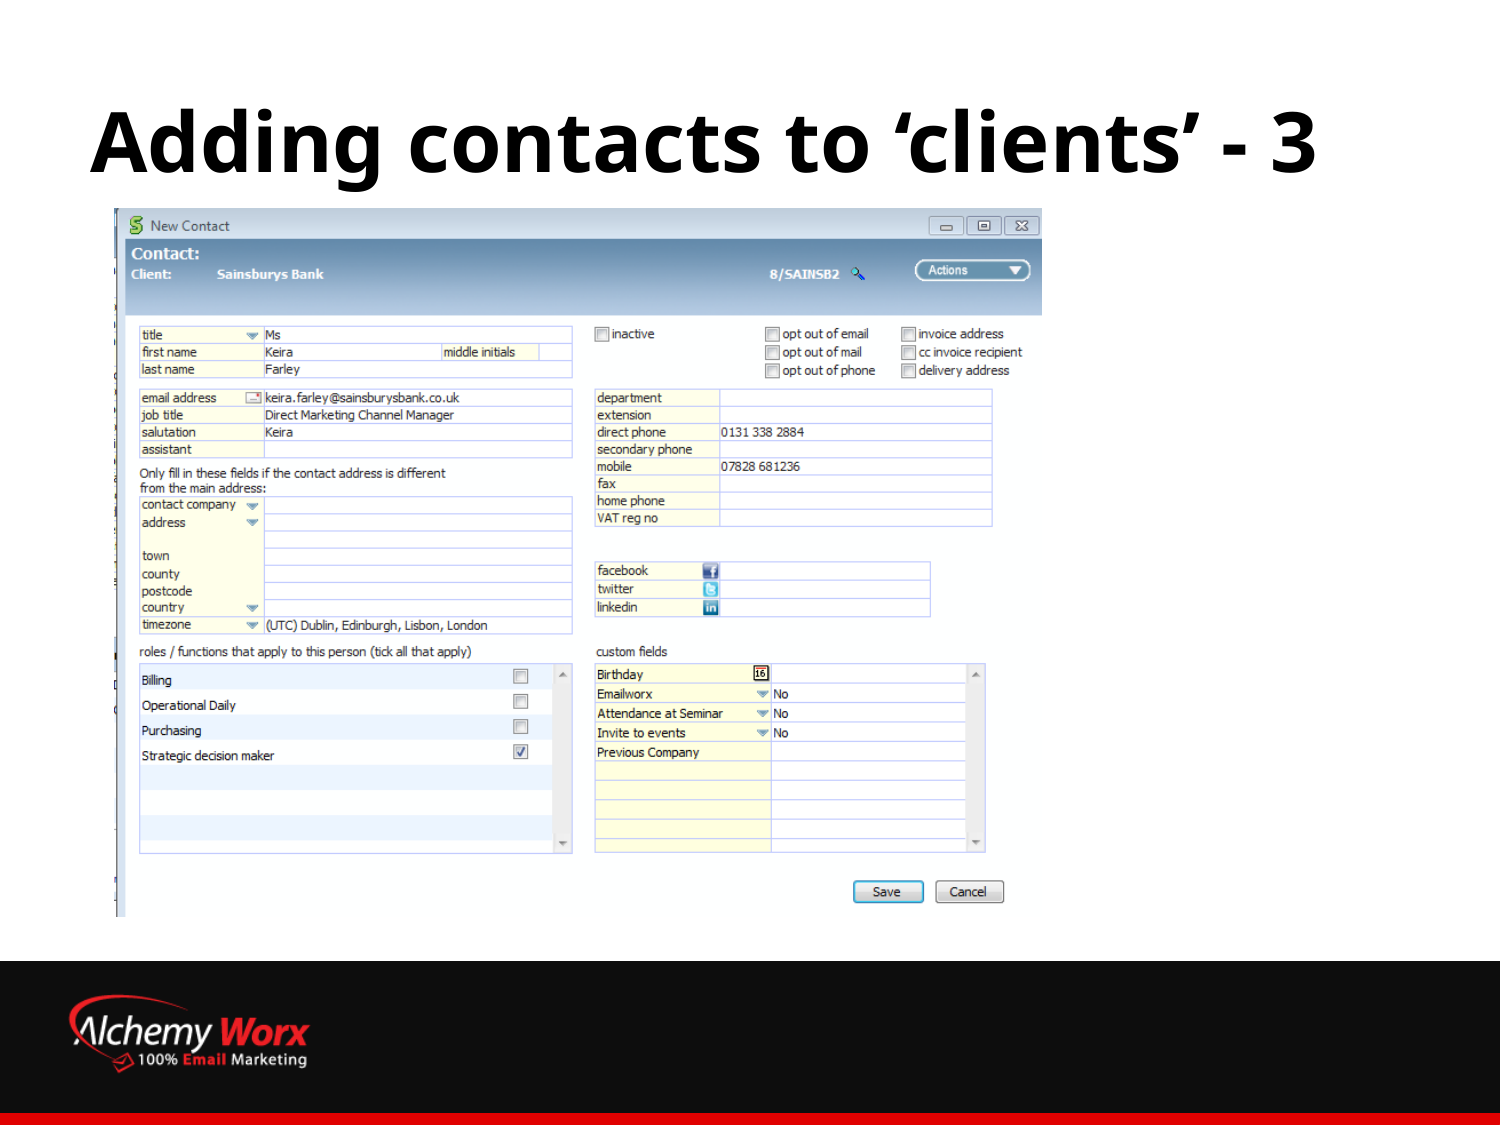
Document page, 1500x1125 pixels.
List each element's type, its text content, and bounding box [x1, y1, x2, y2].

picture [114, 207, 1042, 918]
title Adding contacts to ‘clients’ - 3 [74, 44, 1426, 233]
picture [41, 975, 339, 1094]
